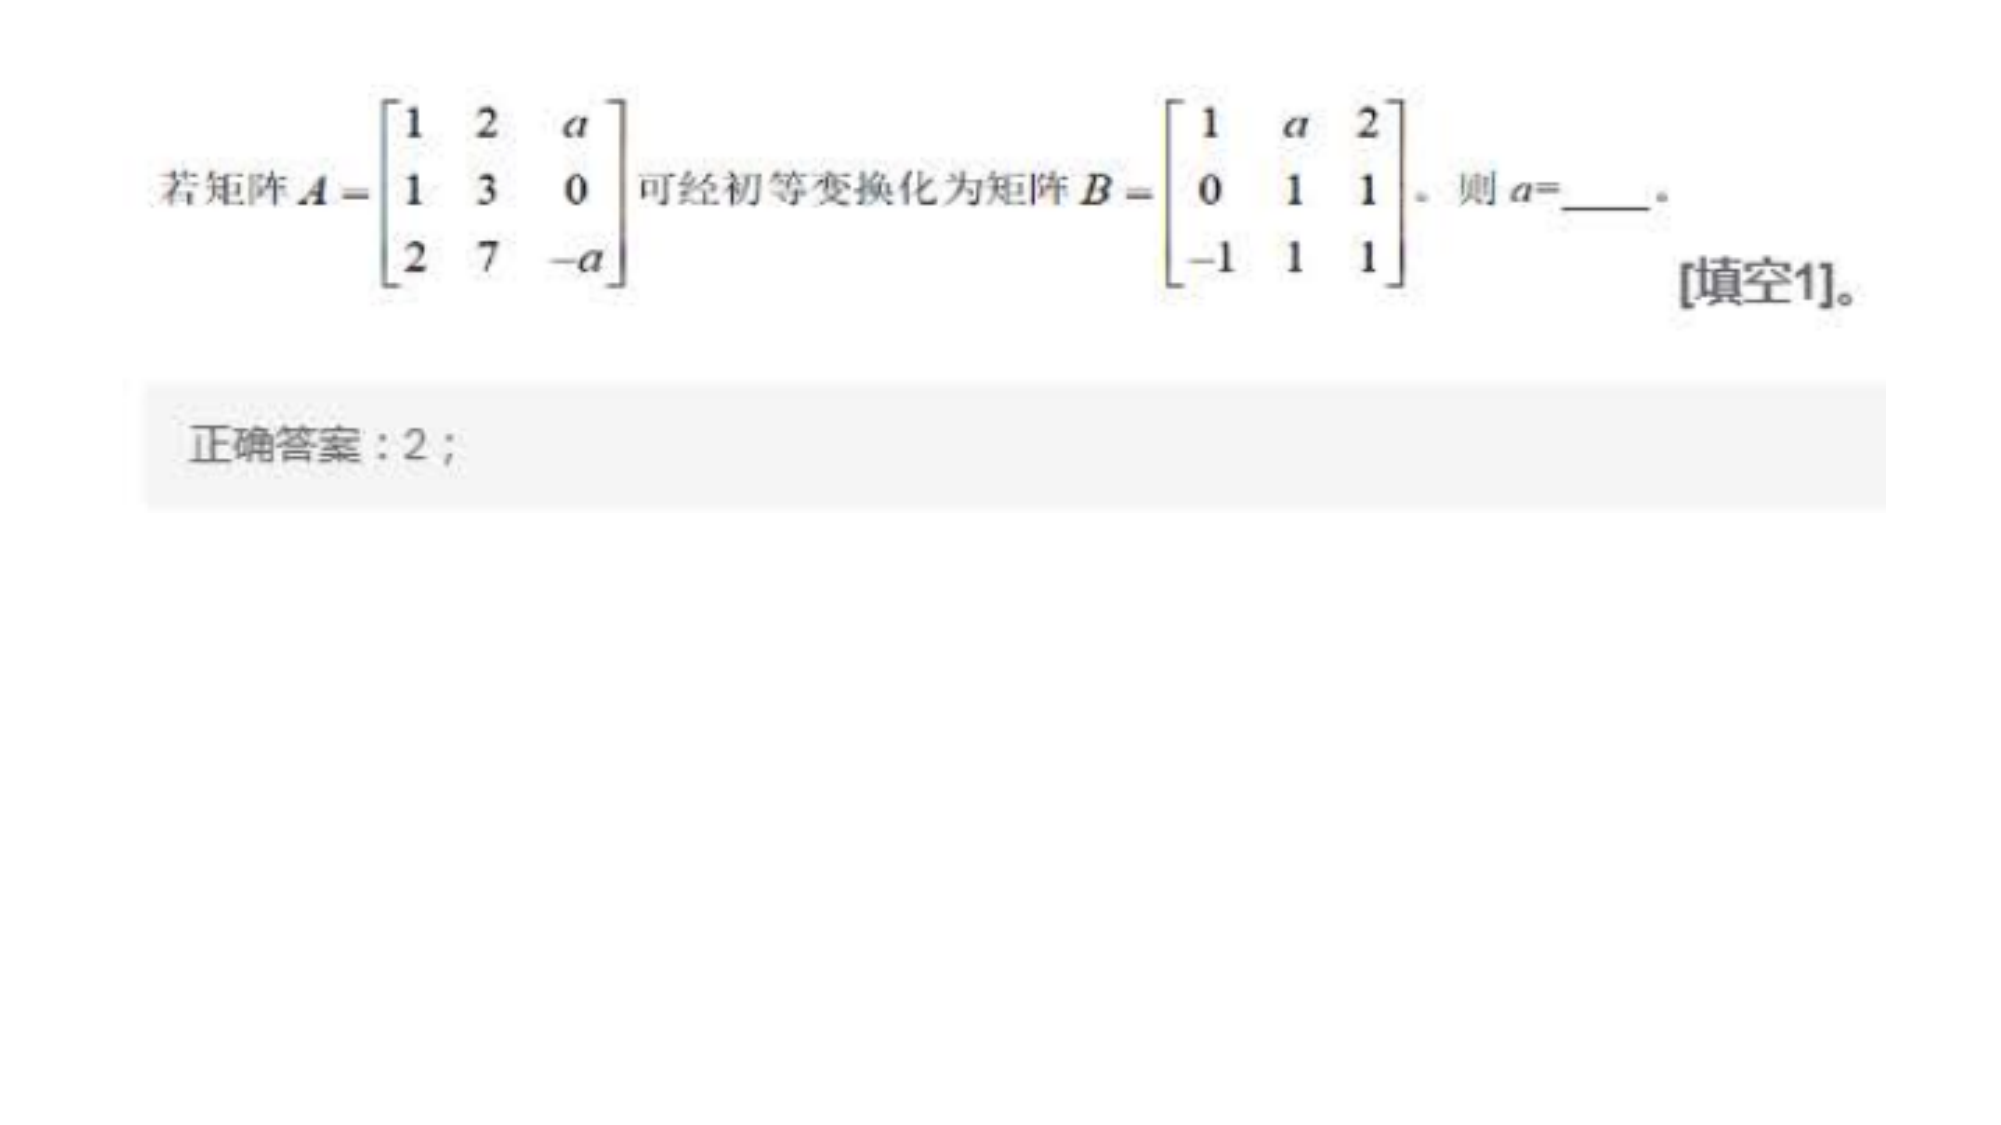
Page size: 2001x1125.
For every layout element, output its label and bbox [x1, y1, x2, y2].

picture [96, 66, 1886, 513]
